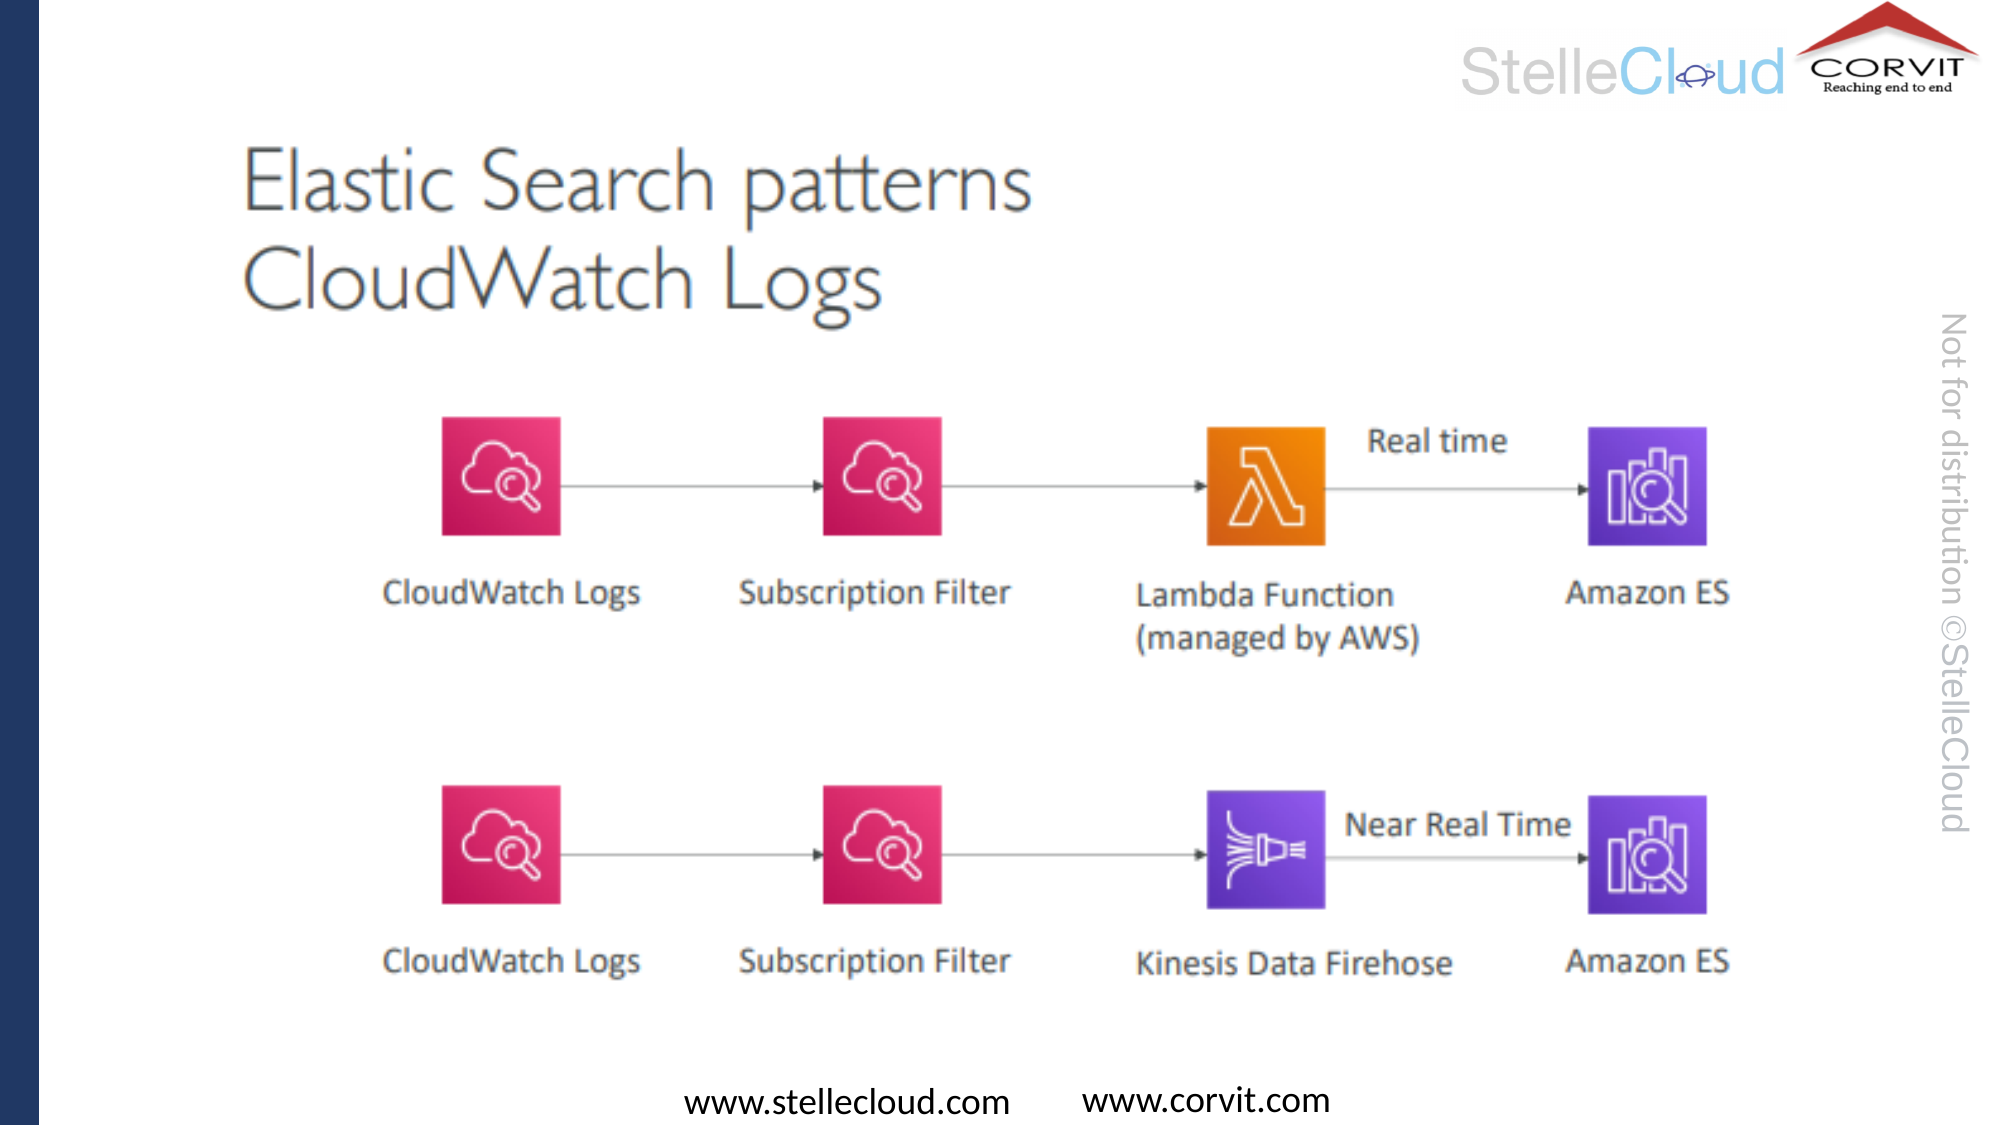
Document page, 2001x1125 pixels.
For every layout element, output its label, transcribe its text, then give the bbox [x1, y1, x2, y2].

text_box Not for distribution ⒸStelleCloud [1927, 297, 1988, 1125]
text_box www.corvit.com [1067, 1067, 1347, 1125]
picture [203, 130, 1864, 1031]
text_box www.stellecloud.com [669, 1069, 1027, 1125]
picture [1455, 0, 1988, 111]
